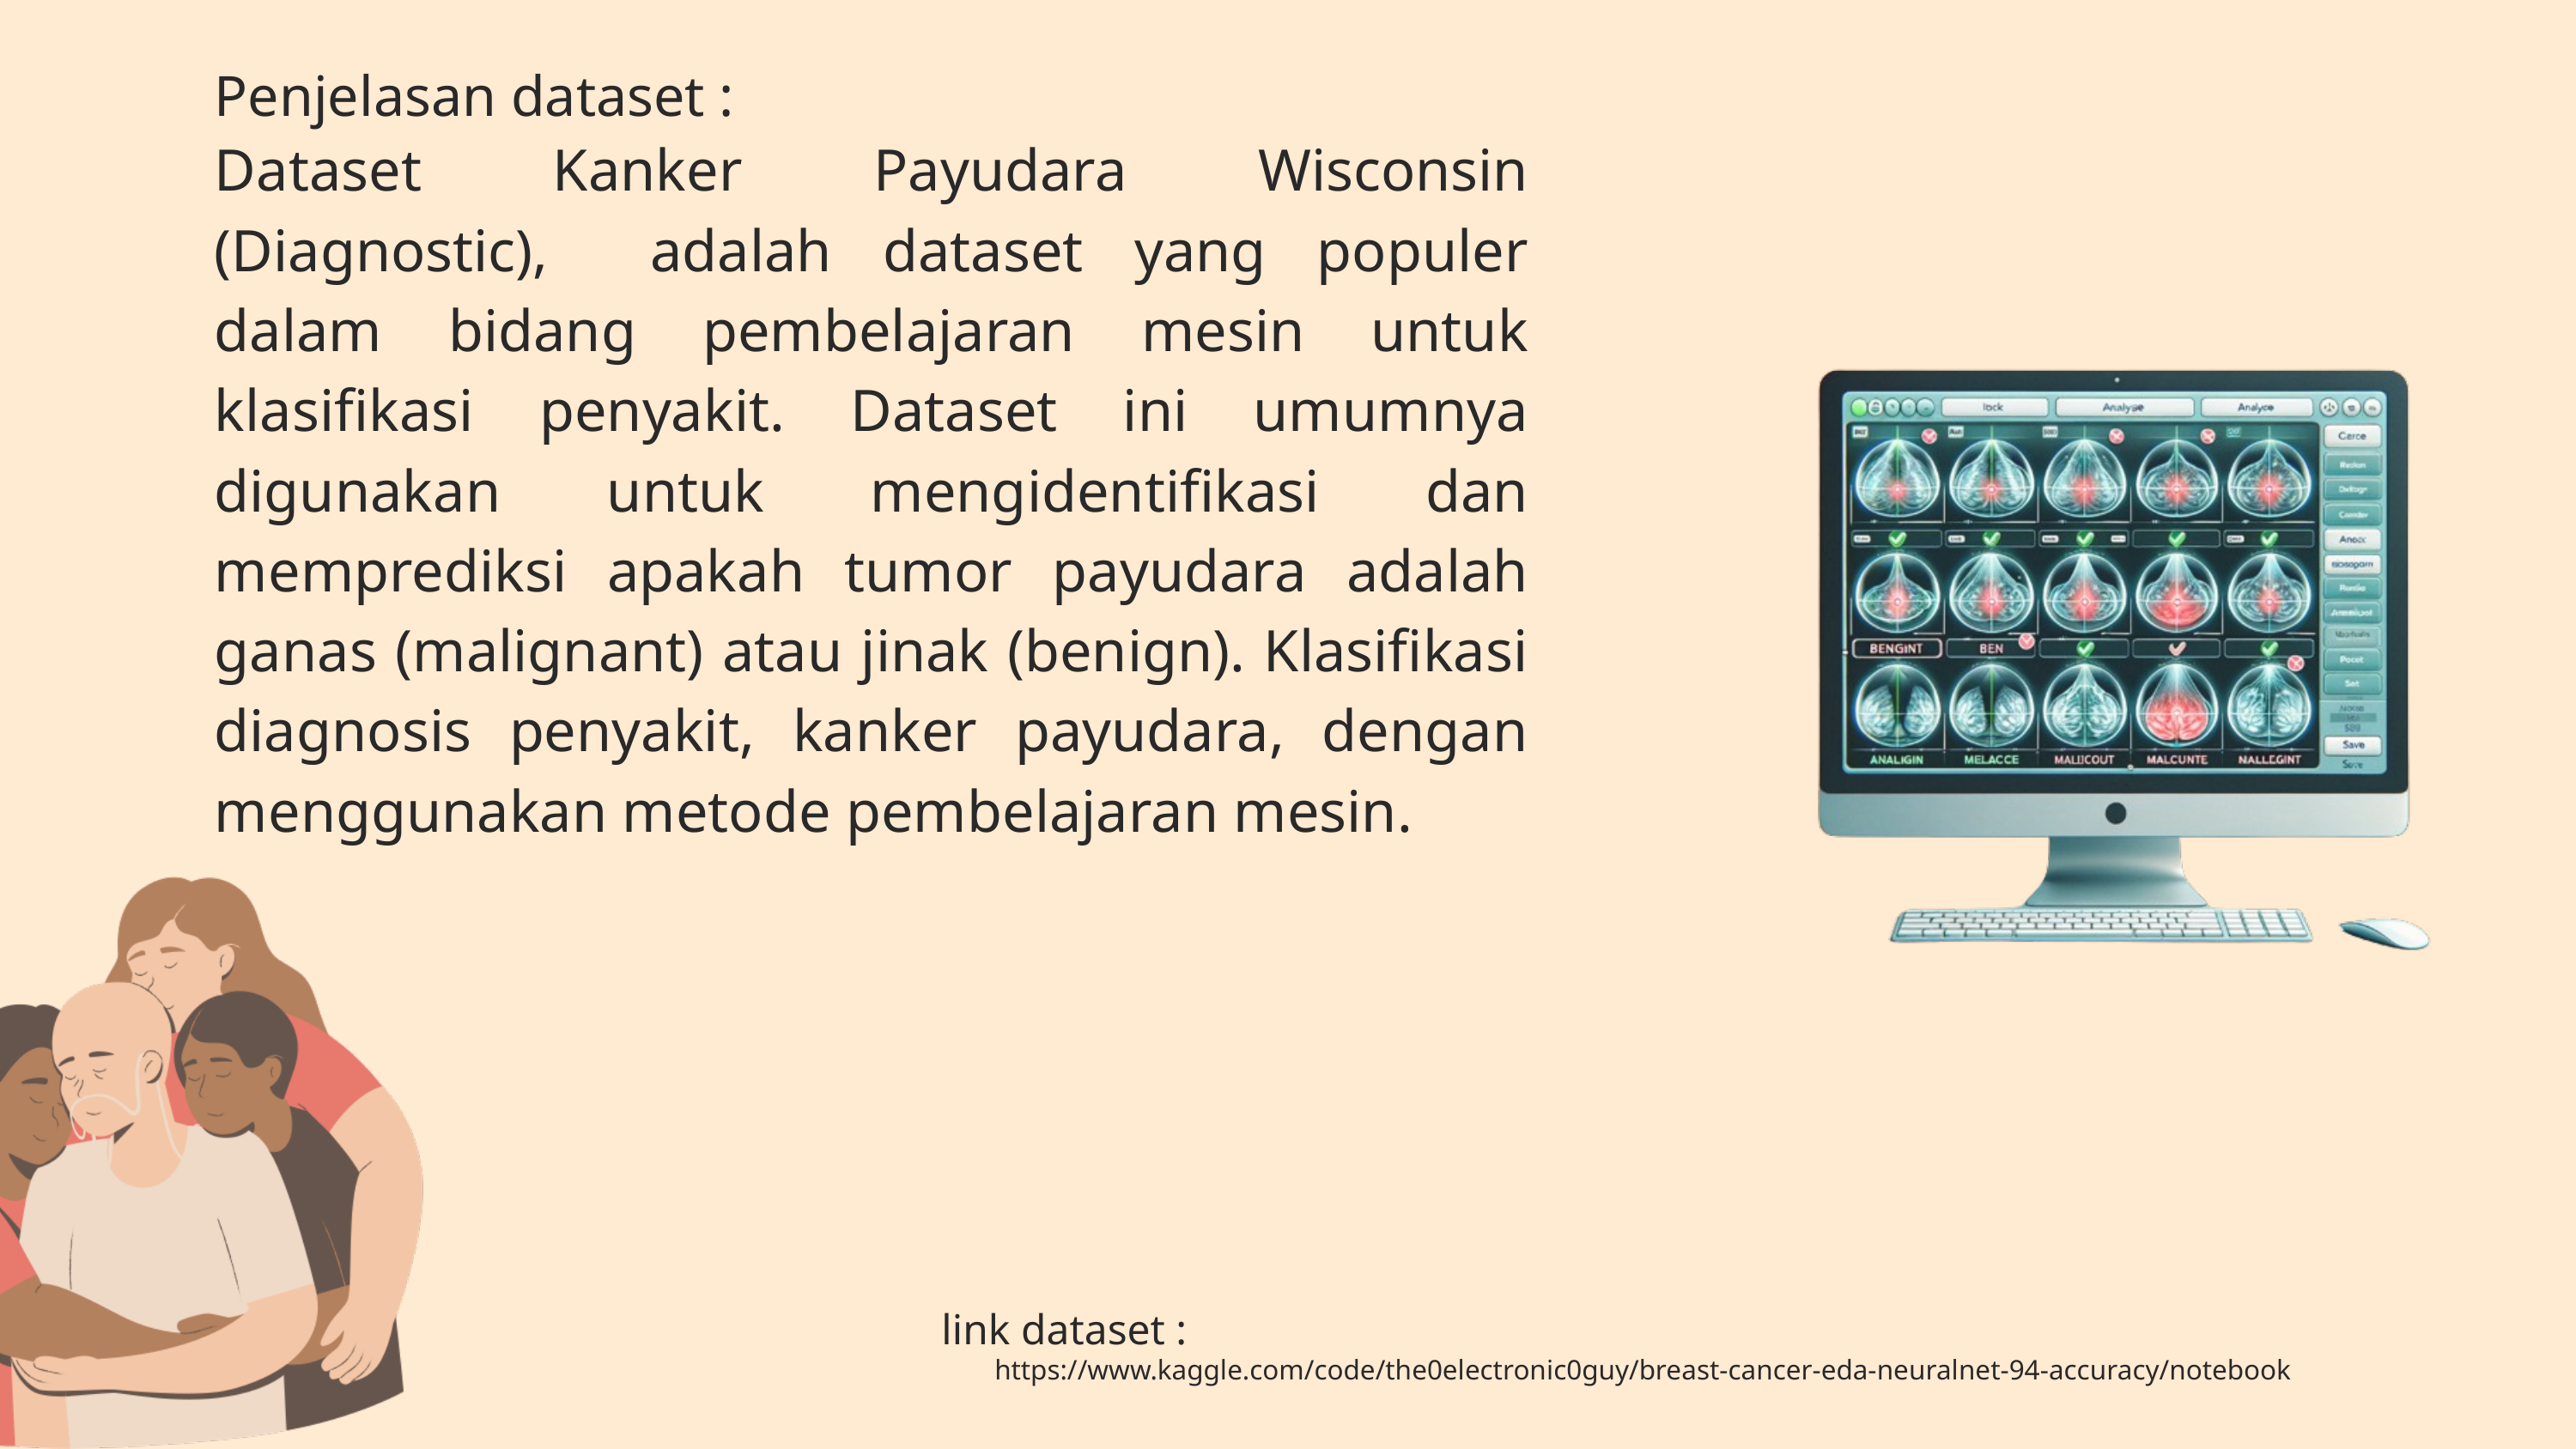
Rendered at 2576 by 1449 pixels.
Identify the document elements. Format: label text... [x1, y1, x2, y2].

text_box link dataset : https://www.kaggle.com/code/the0electronic0guy/breast-cancer-eda-neuralnet-94-accuracy/notebook [941, 1303, 2344, 1385]
text_box [1751, 316, 2466, 1010]
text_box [214, 61, 1530, 831]
text_box [0, 869, 428, 1449]
